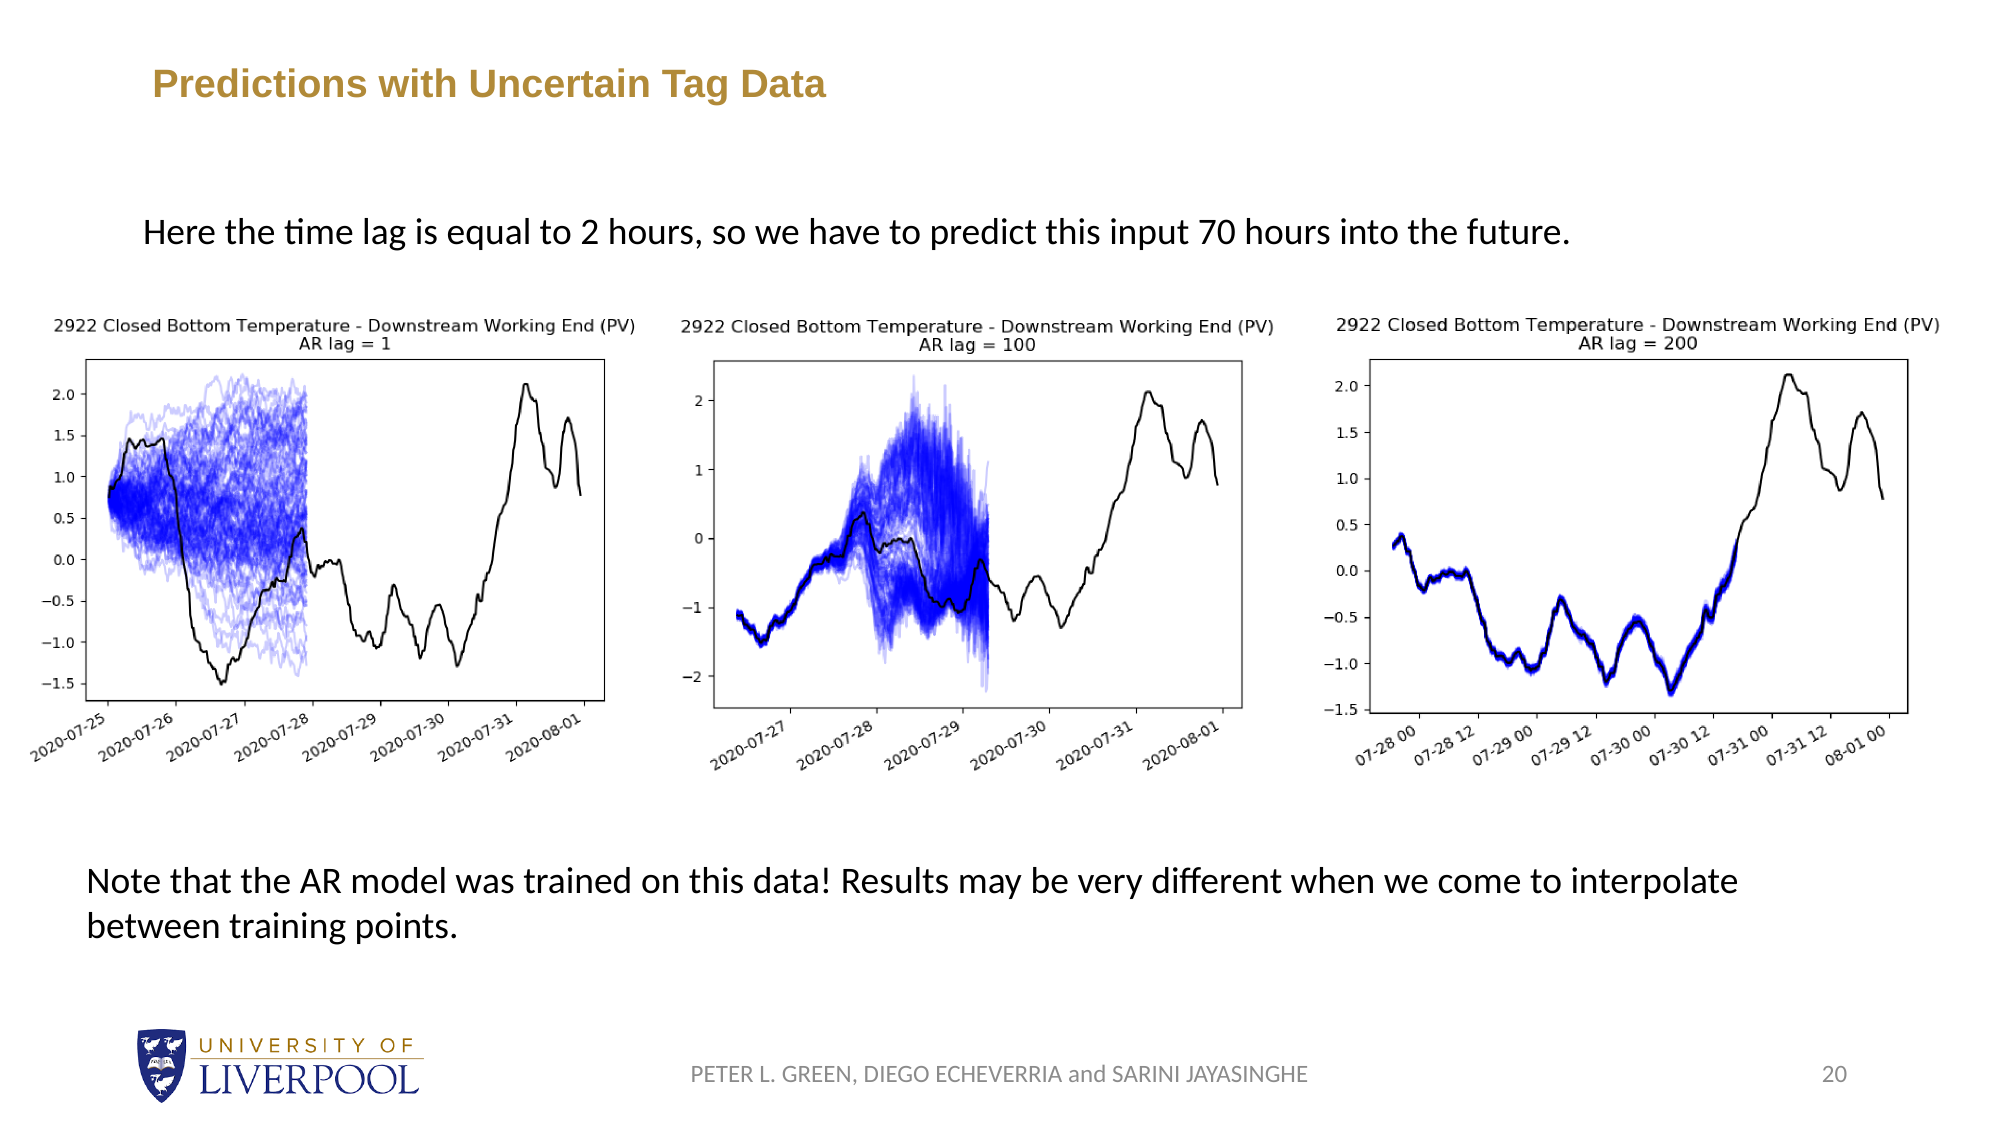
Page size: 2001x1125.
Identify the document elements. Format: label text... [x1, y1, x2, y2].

text_box Here the time lag is equal to 2 hours, so we have to predict this input 70 hours into the future. [128, 199, 1625, 260]
slide_number 20 [1412, 1042, 1863, 1103]
title Predictions with Uncertain Tag Data [137, 55, 1863, 114]
picture [19, 310, 637, 779]
picture [137, 1029, 424, 1103]
picture [662, 309, 1286, 784]
picture [1311, 310, 1946, 784]
text_box Note that the AR model was trained on this data! Results may be very different when we come to interpolate between training points. [71, 848, 1879, 953]
footer PETER L. GREEN, DIEGO ECHEVERRIA and SARINI JAYASINGHE [662, 1042, 1338, 1103]
